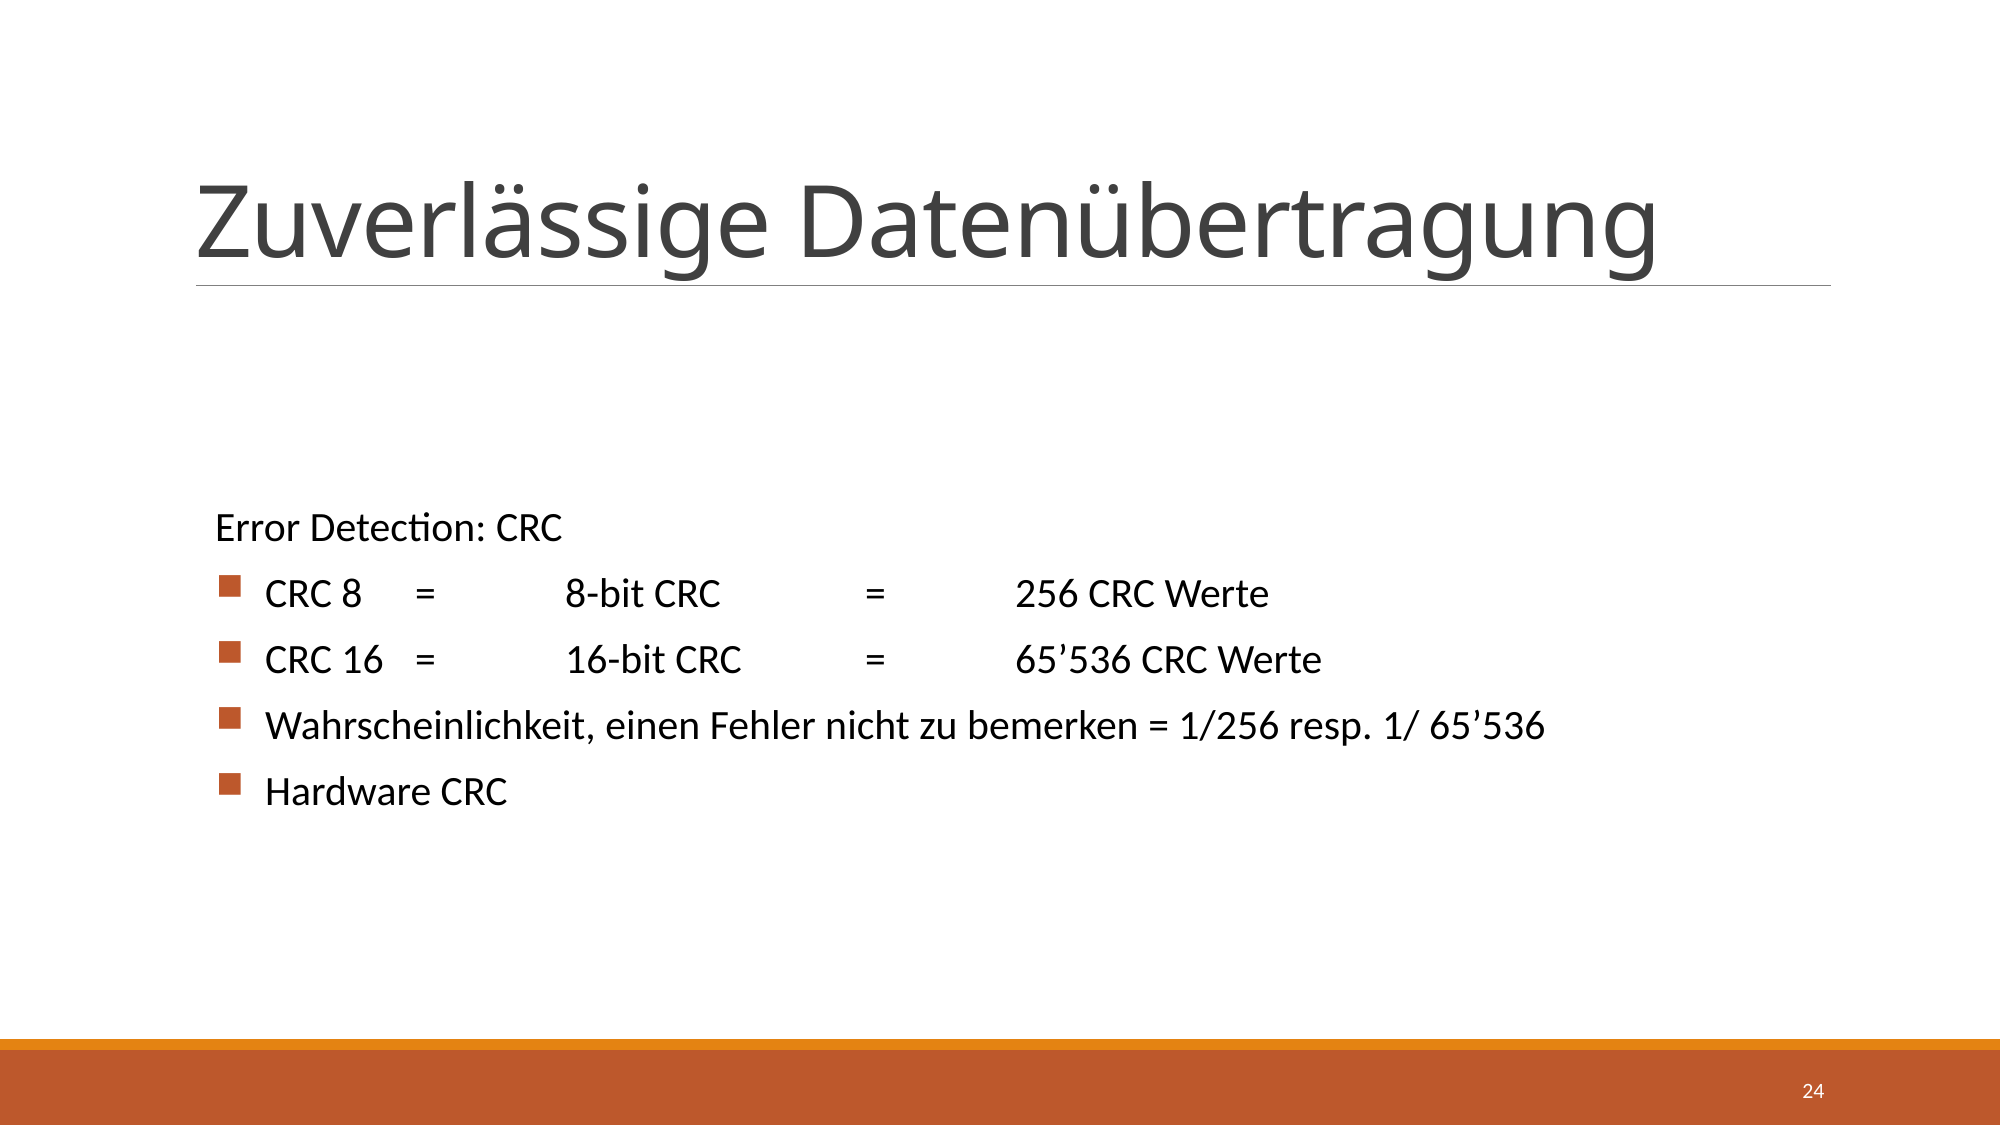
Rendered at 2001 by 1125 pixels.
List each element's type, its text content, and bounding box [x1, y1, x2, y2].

slide_number 24 [1624, 1059, 1840, 1120]
title Zuverlässige Datenübertragung [180, 47, 1830, 285]
text_box Error Detection: CRC CRC 8 = 8-bit CRC = 256 CRC Werte CRC 16 = 16-bit CRC = 65’536 CRC Werte Wahrscheinlichkeit, einen Fehler nicht zu bemerken = 1/256 resp. 1/ 65’536 Hardware CRC [200, 302, 1830, 1018]
